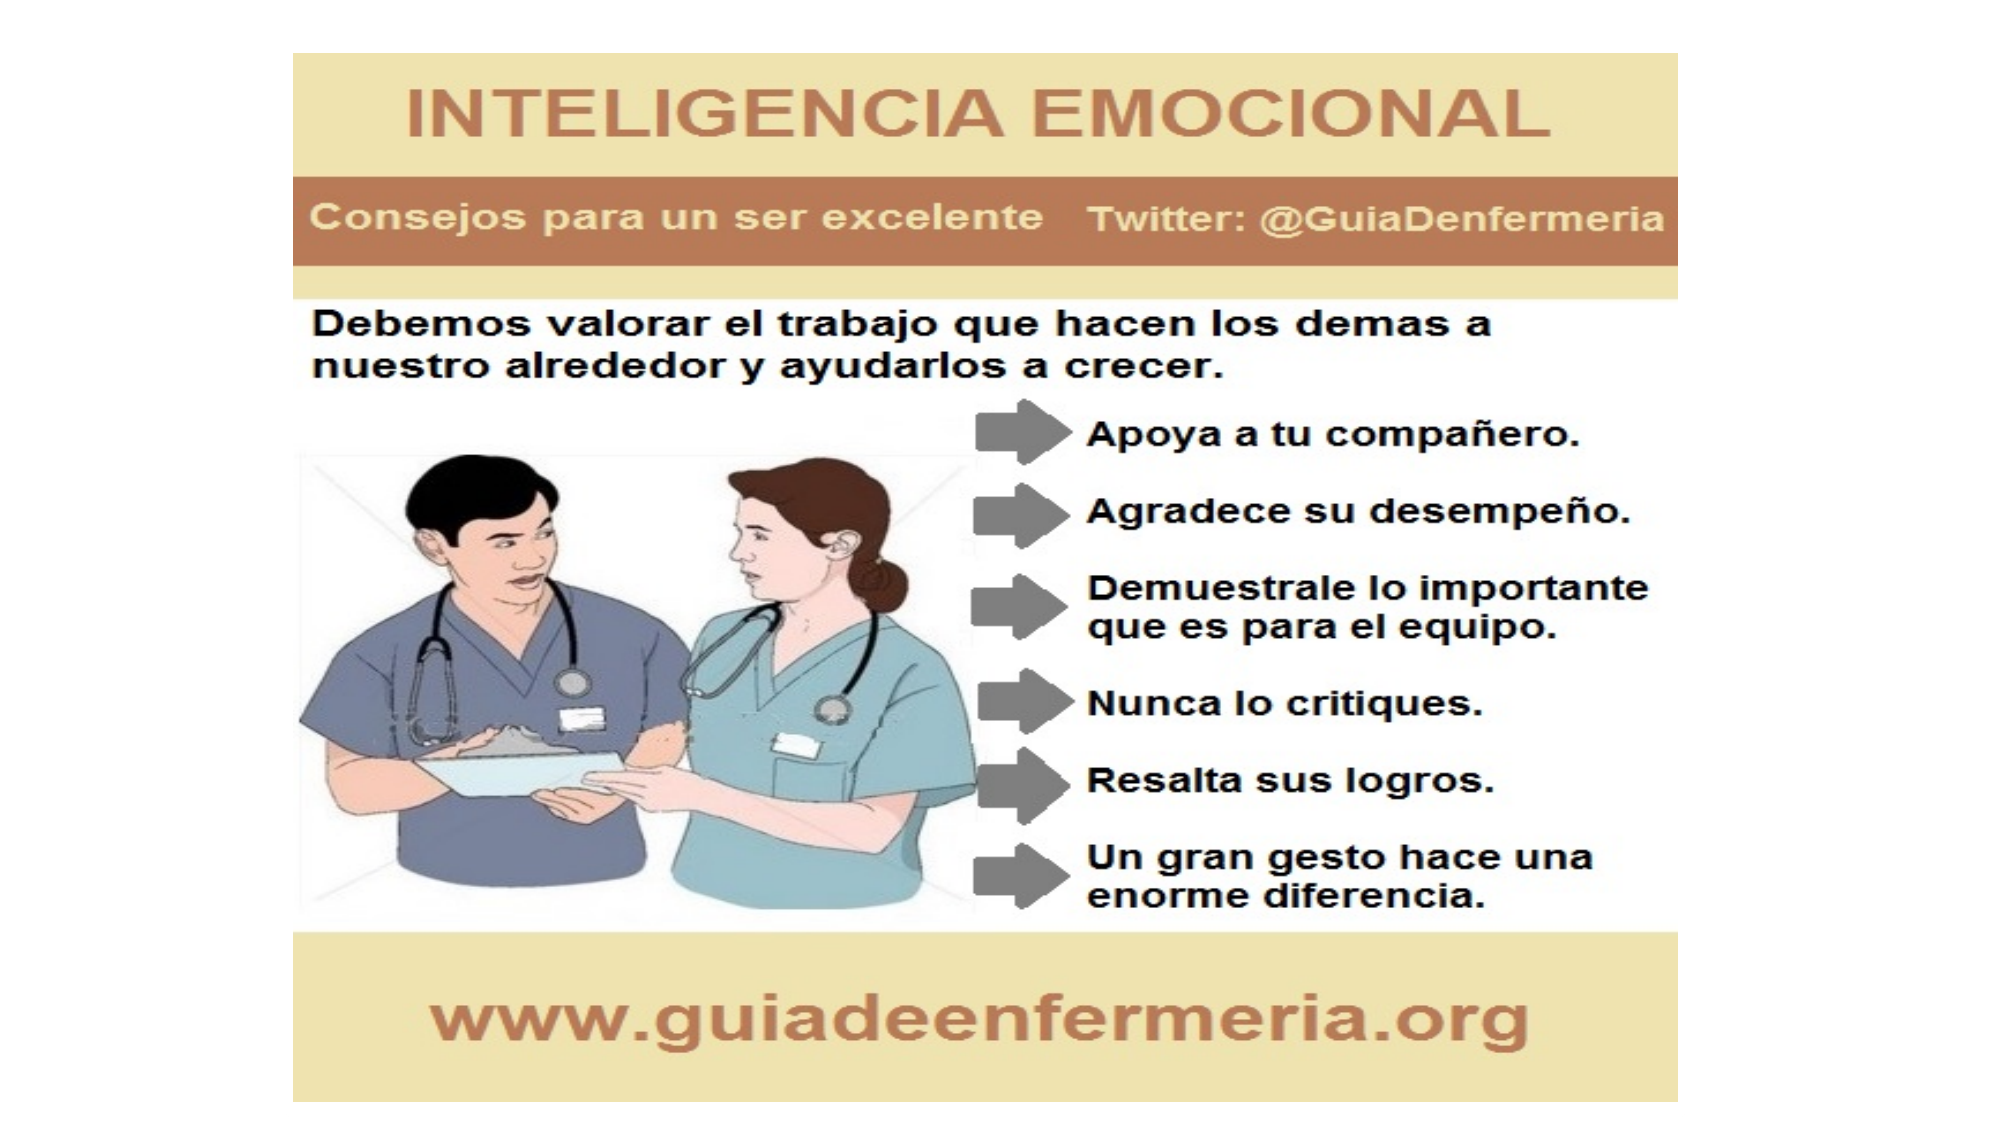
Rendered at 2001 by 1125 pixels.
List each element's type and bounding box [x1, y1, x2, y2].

list [293, 53, 1678, 1102]
